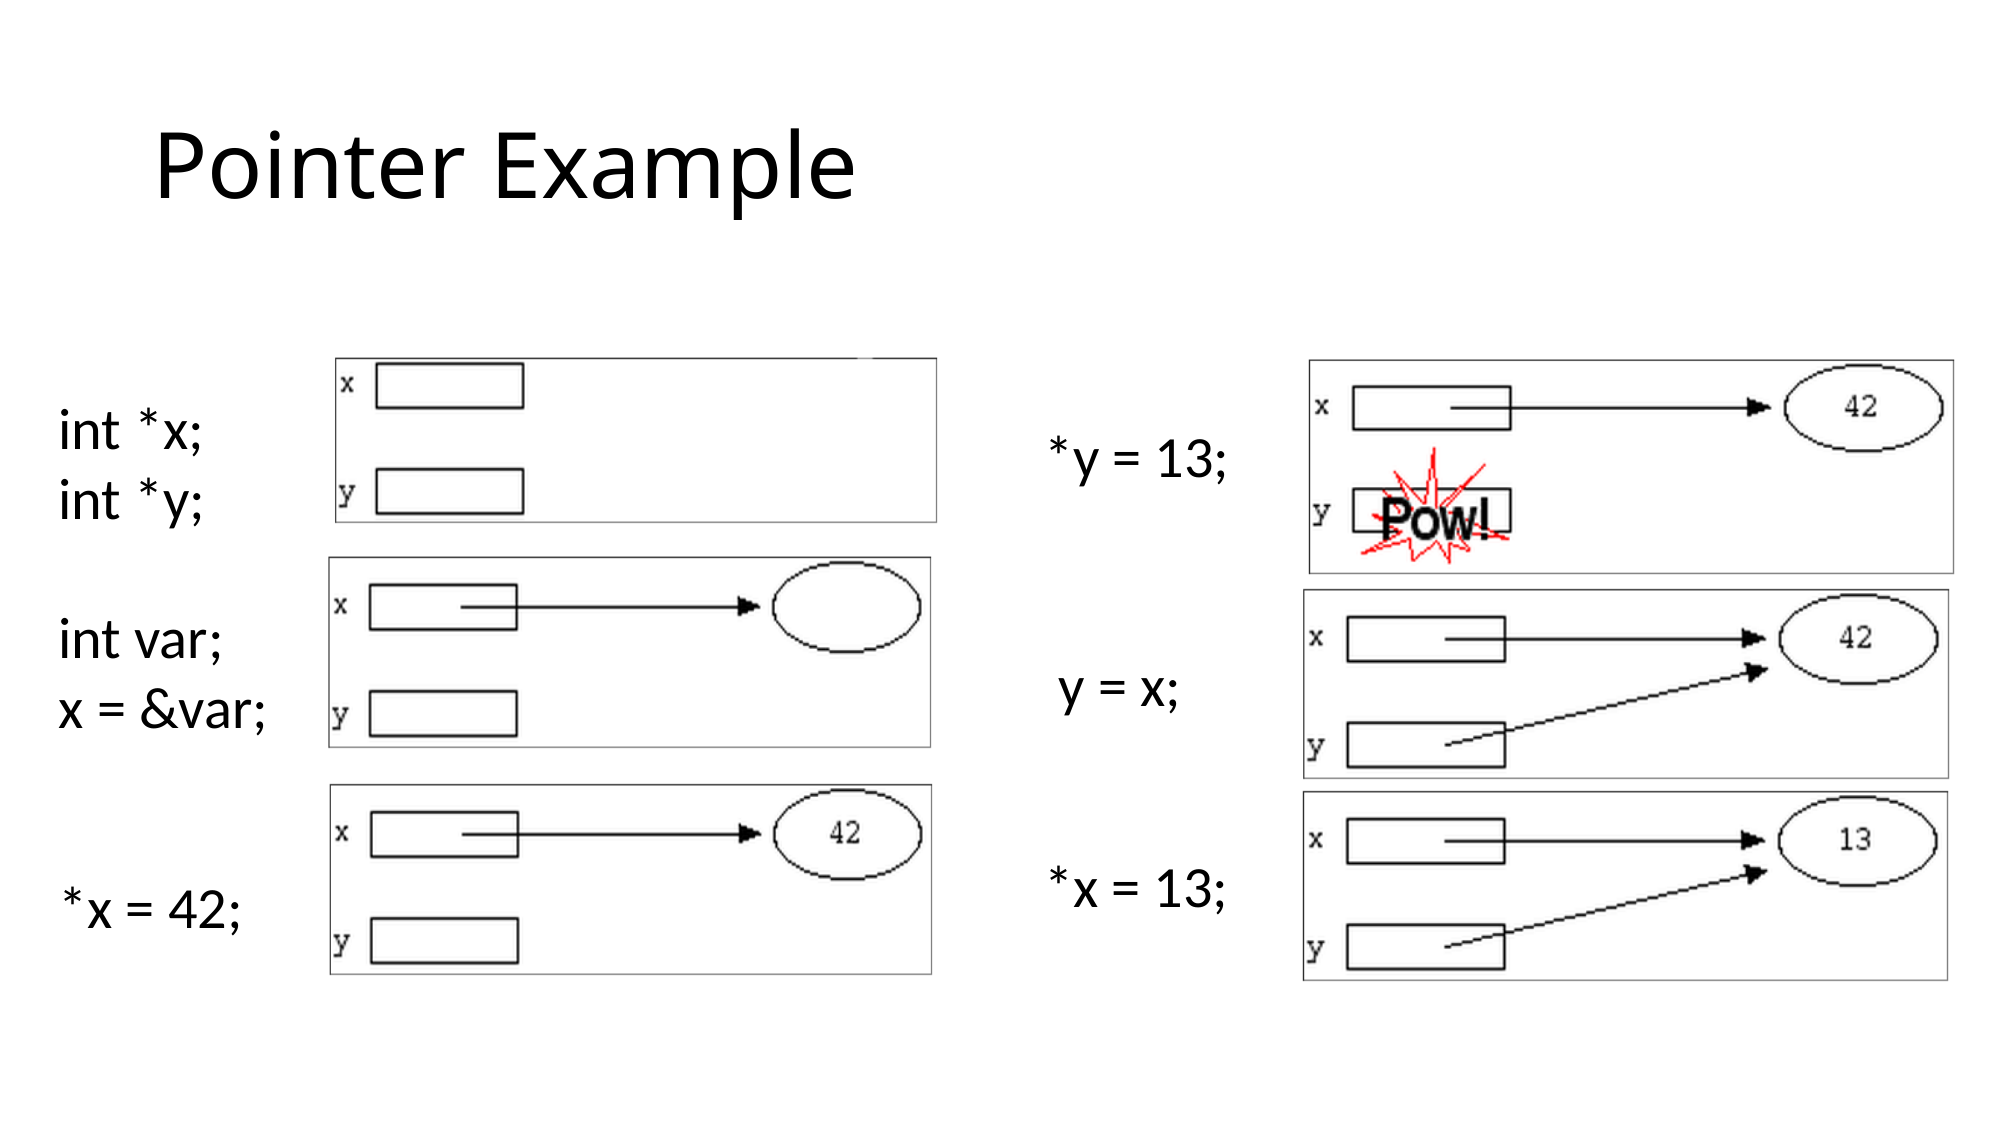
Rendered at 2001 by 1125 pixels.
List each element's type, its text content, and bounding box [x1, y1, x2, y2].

title Pointer Example [137, 59, 1863, 278]
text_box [43, 348, 943, 978]
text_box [1029, 357, 1958, 985]
